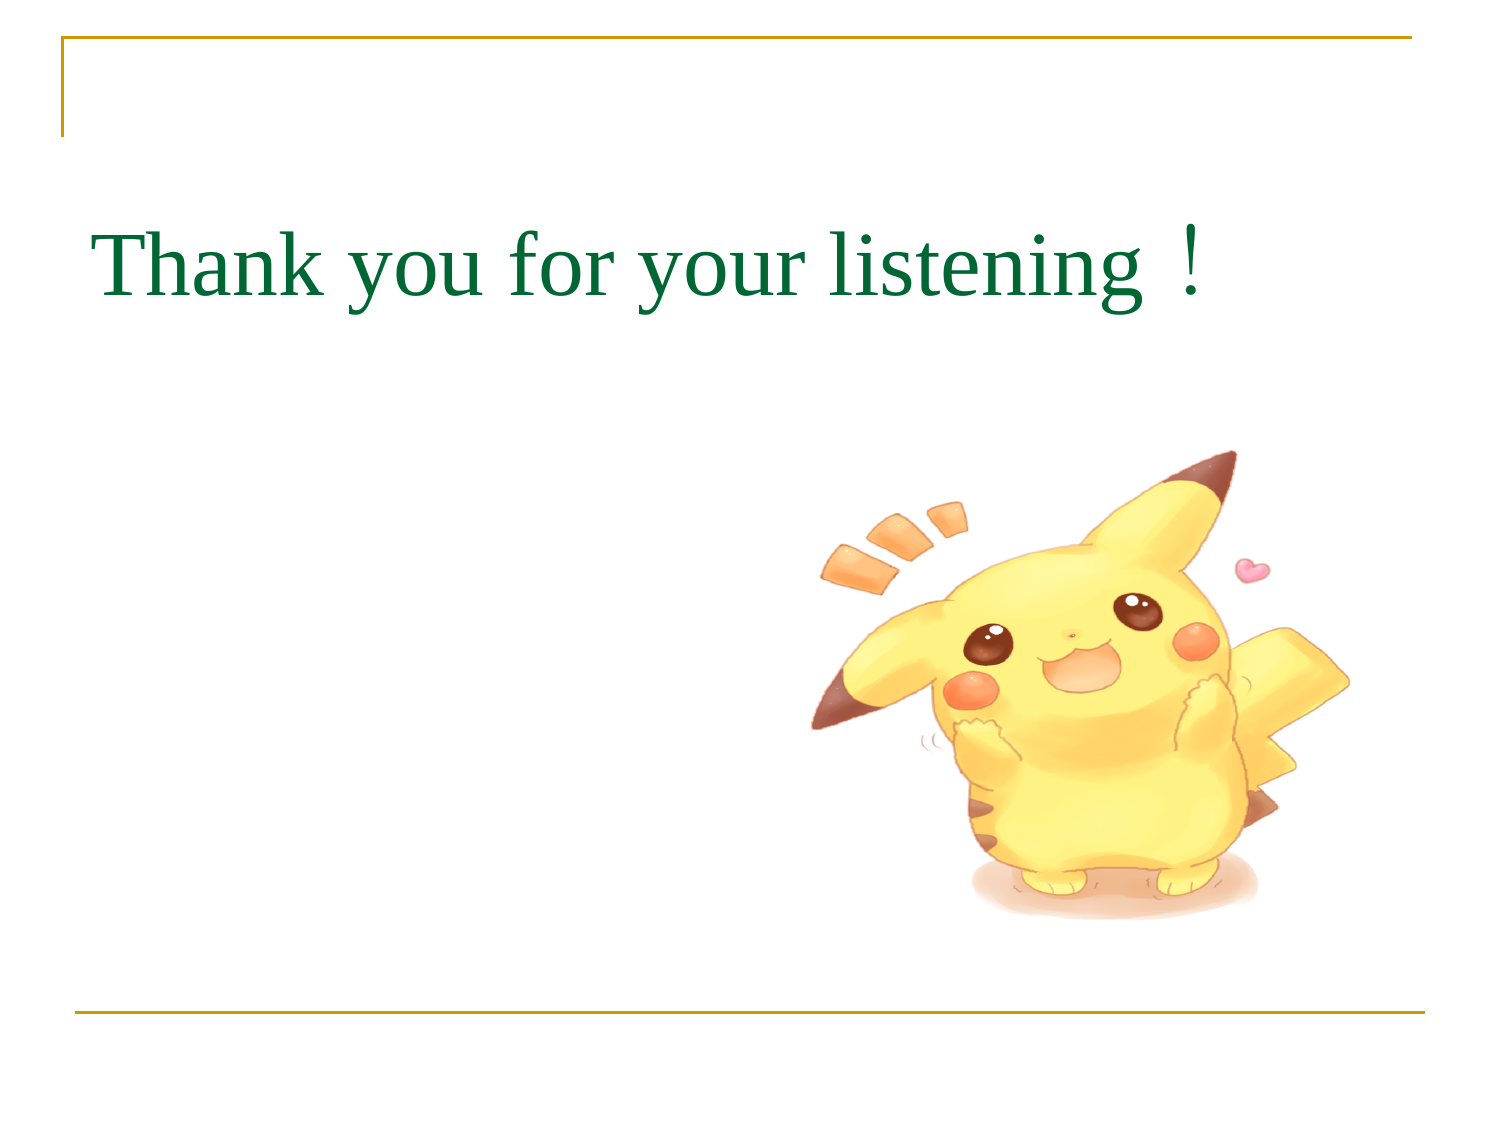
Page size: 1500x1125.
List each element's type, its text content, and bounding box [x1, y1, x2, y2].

picture [729, 382, 1455, 991]
title Thank you for your listening！ [75, 188, 1431, 545]
